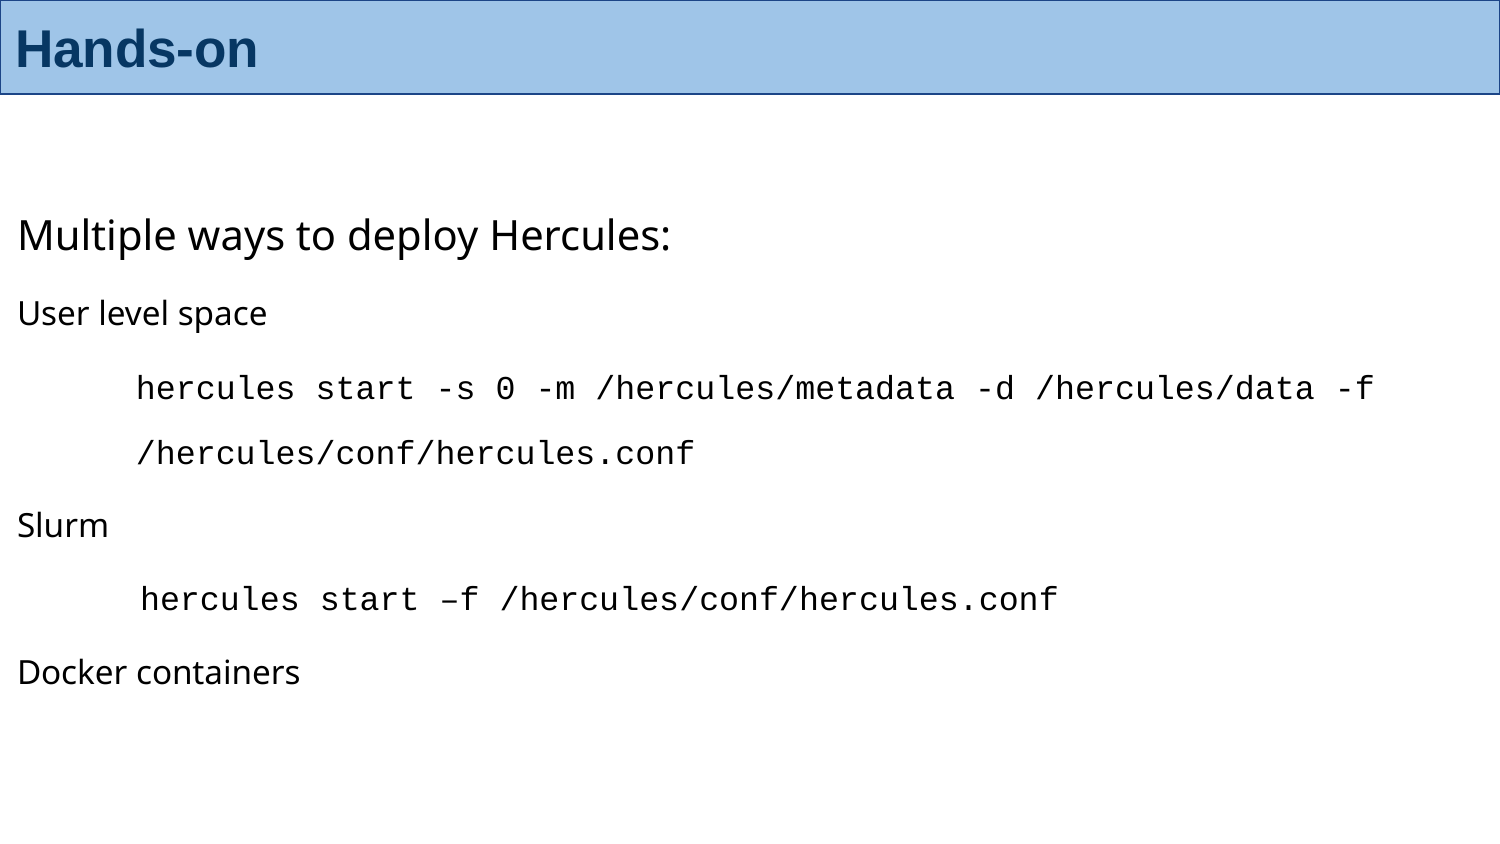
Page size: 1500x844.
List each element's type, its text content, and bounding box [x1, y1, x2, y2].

title Hands-on [0, 0, 1500, 94]
text_box Multiple ways to deploy Hercules: User level space hercules start -s 0 -m /hercules/metadata -d /hercules/data -f /hercules/conf/hercules.conf Slurm hercules start –f /hercules/conf/hercules.conf Docker containers [0, 162, 1477, 706]
